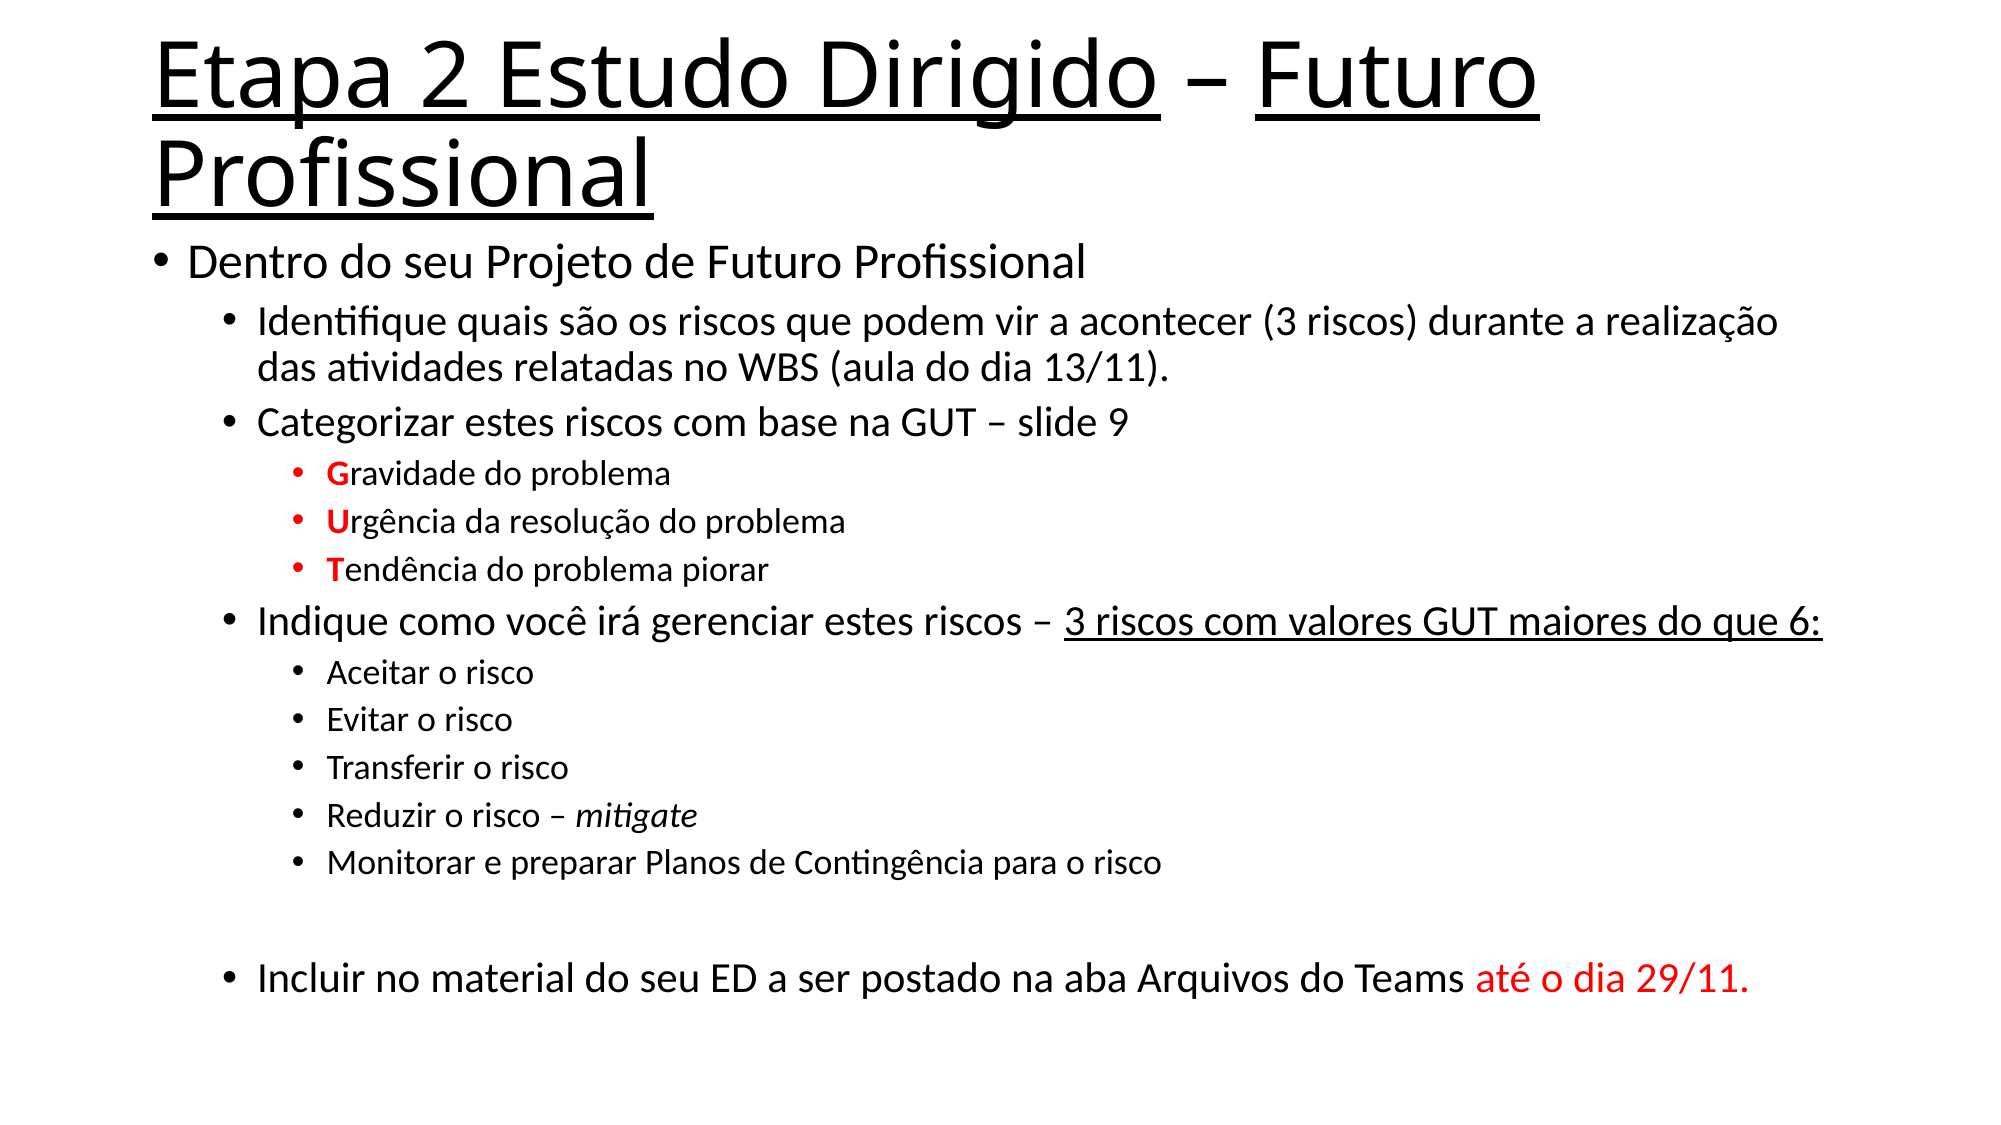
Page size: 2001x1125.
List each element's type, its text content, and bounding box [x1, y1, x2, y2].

title Etapa 2 Estudo Dirigido – Futuro Profissional [137, 59, 1863, 194]
list Dentro do seu Projeto de Futuro Profissional Identifique quais são os riscos que podem vir a acontecer (3 riscos) durante a realização das atividades relatadas no WBS (aula do dia 13/11). Categorizar estes riscos com base na GUT – slide 9 Gravidade do problema Urgência da resolução do problema Tendência do problema piorar Indique como você irá gerenciar estes riscos – 3 riscos com valores GUT maiores do que 6: Aceitar o risco Evitar o risco Transferir o risco Reduzir o risco – mitigate Monitorar e preparar Planos de Contingência para o risco Incluir no material do seu ED a ser postado na aba Arquivos do Teams até o dia 29/11. [137, 227, 1863, 1014]
